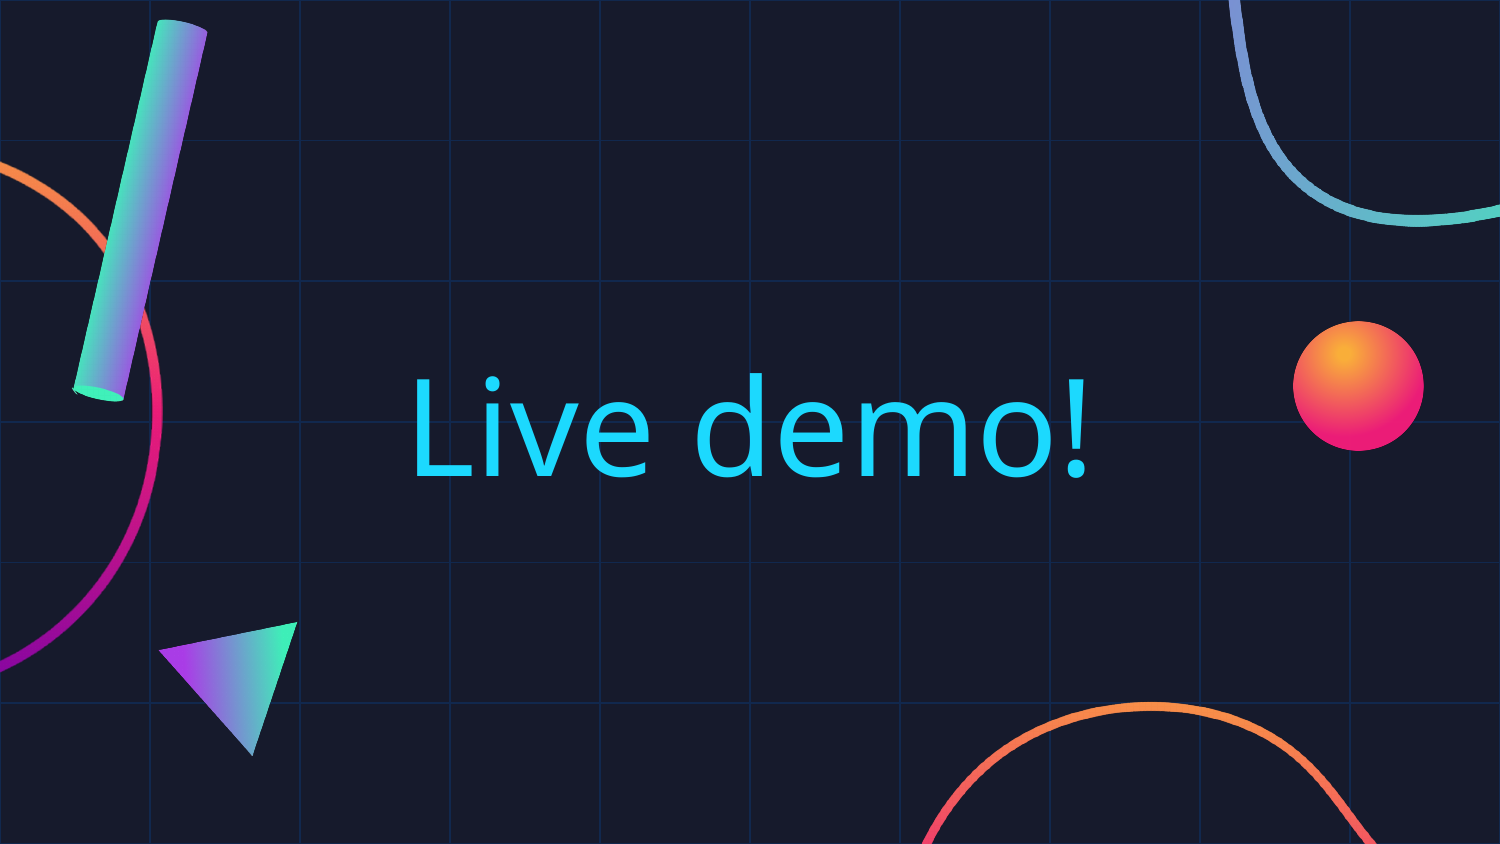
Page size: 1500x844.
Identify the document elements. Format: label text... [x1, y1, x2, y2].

picture [0, 0, 353, 755]
picture [903, 563, 1500, 844]
picture [894, 0, 1500, 452]
title Live demo! [290, 214, 1210, 630]
